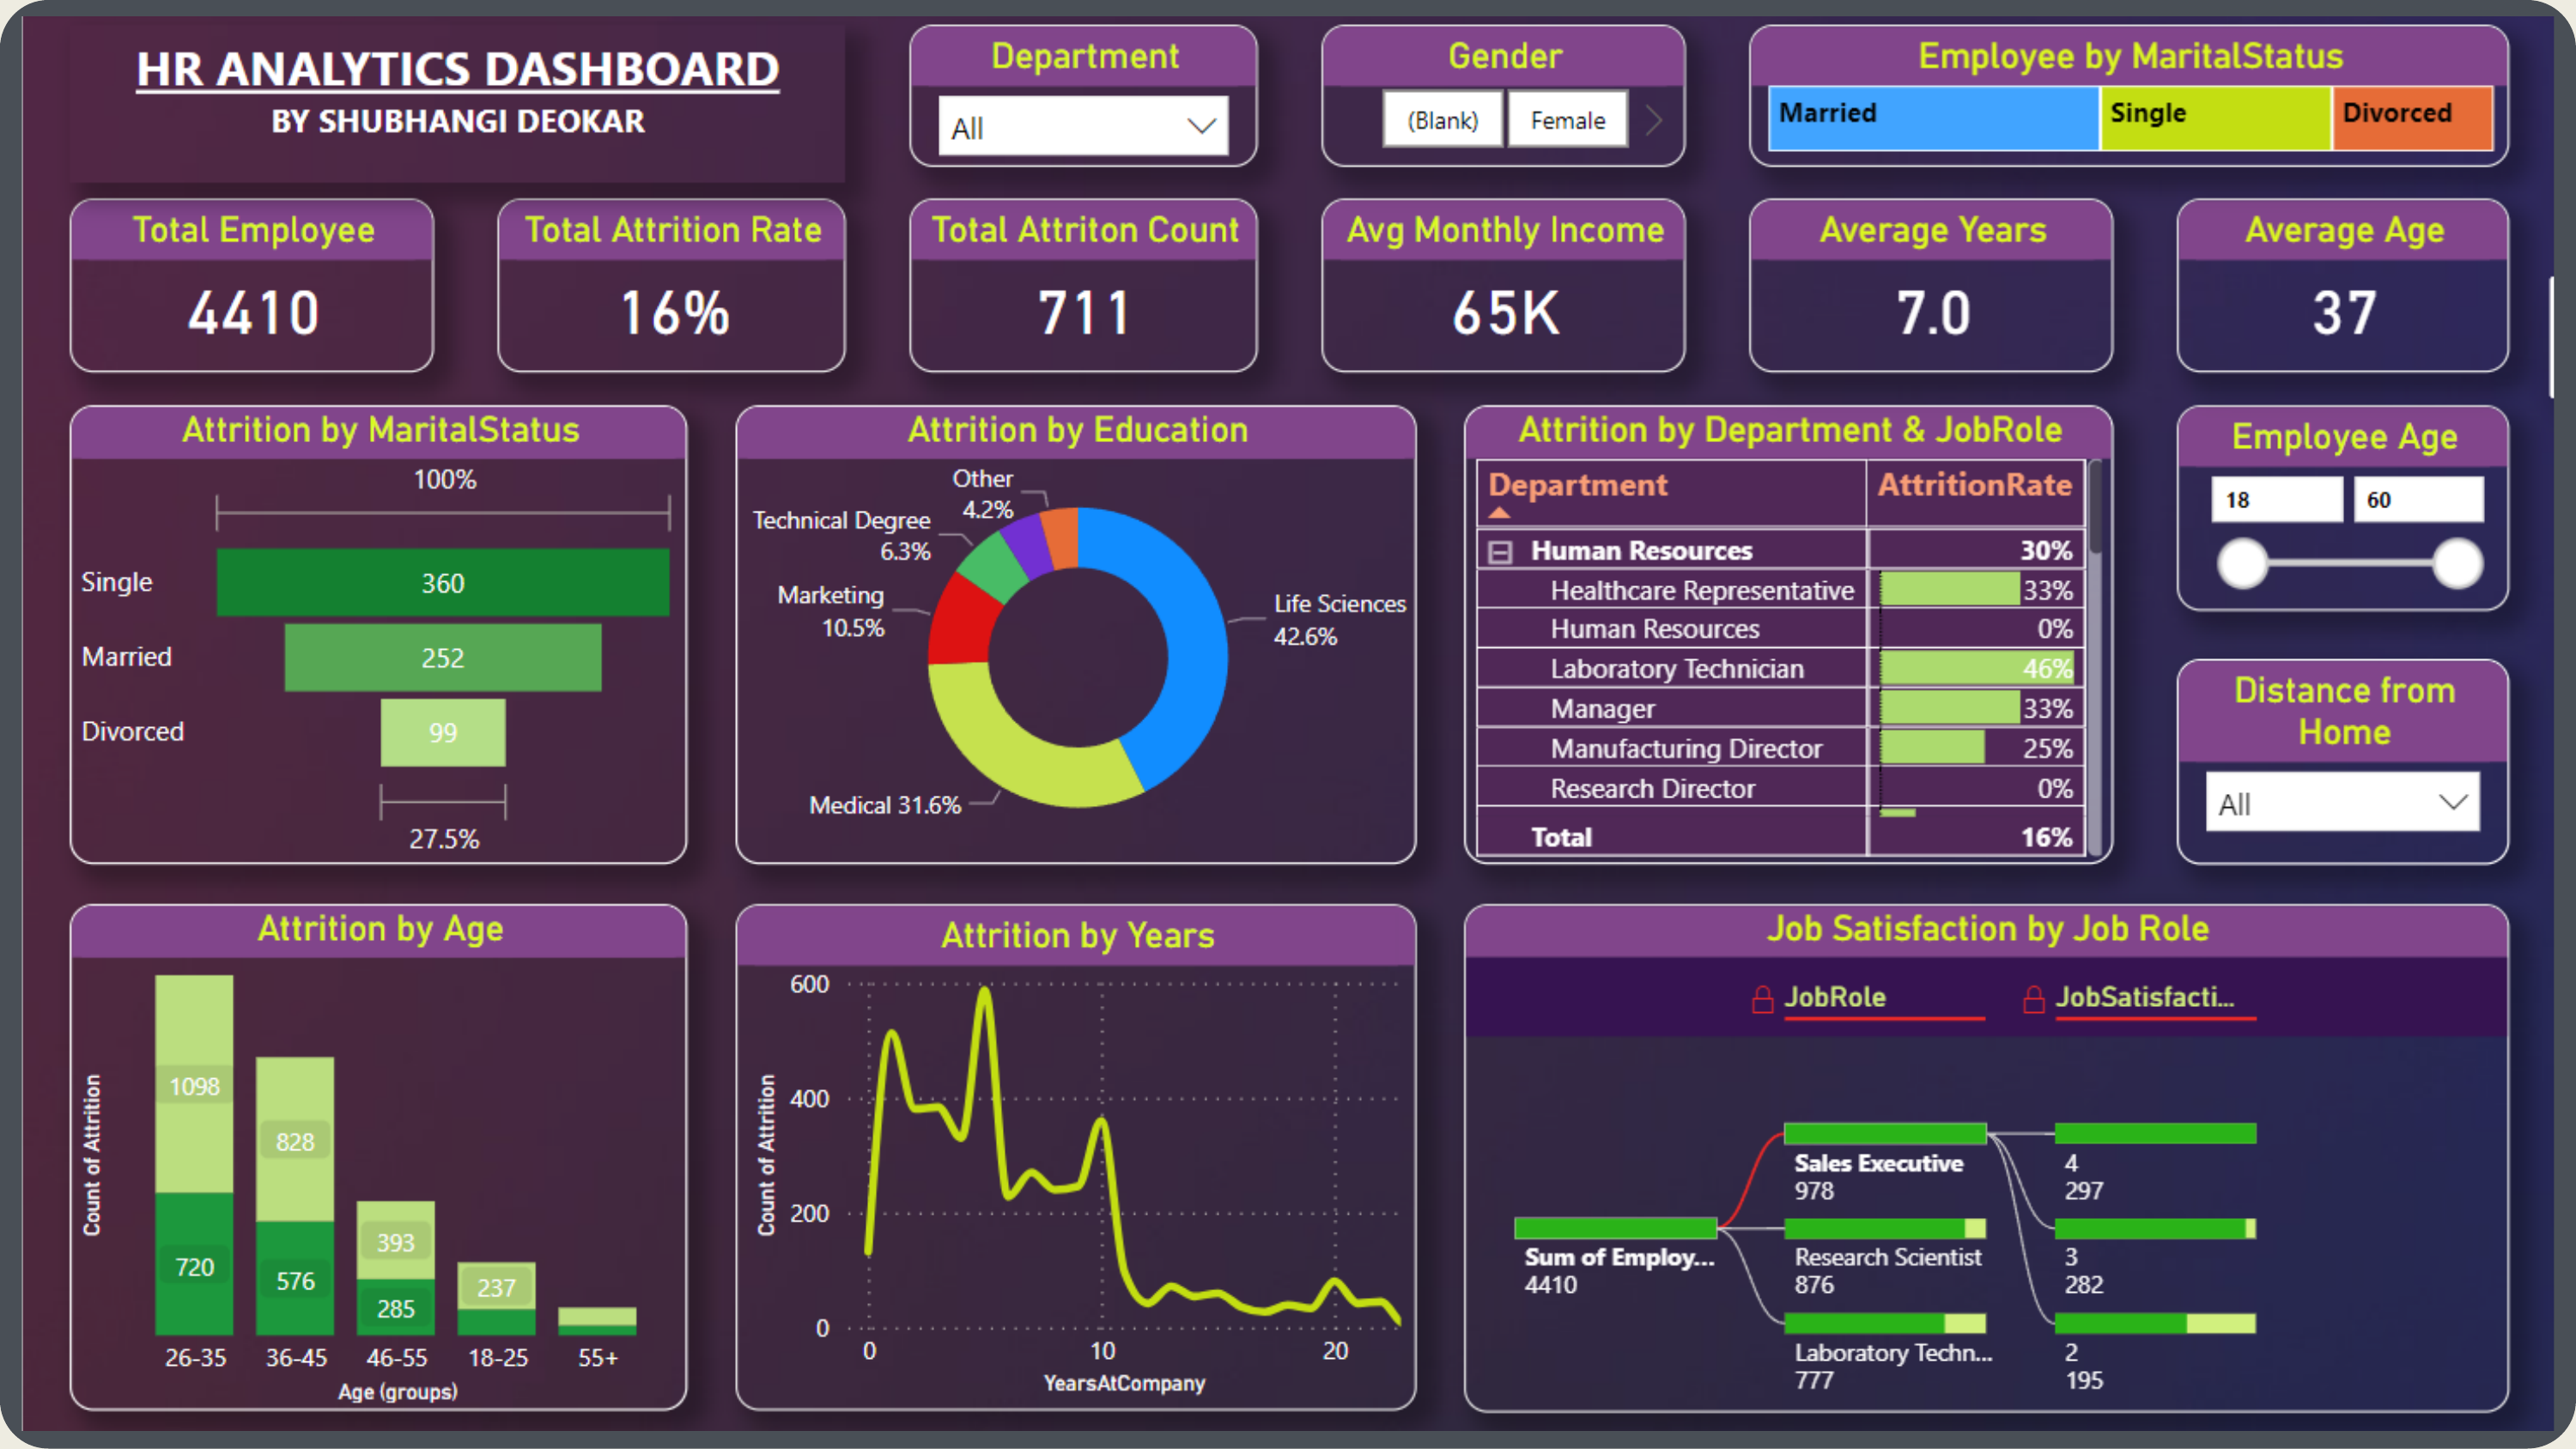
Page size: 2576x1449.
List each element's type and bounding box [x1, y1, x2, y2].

text_box [0, 0, 2576, 1449]
